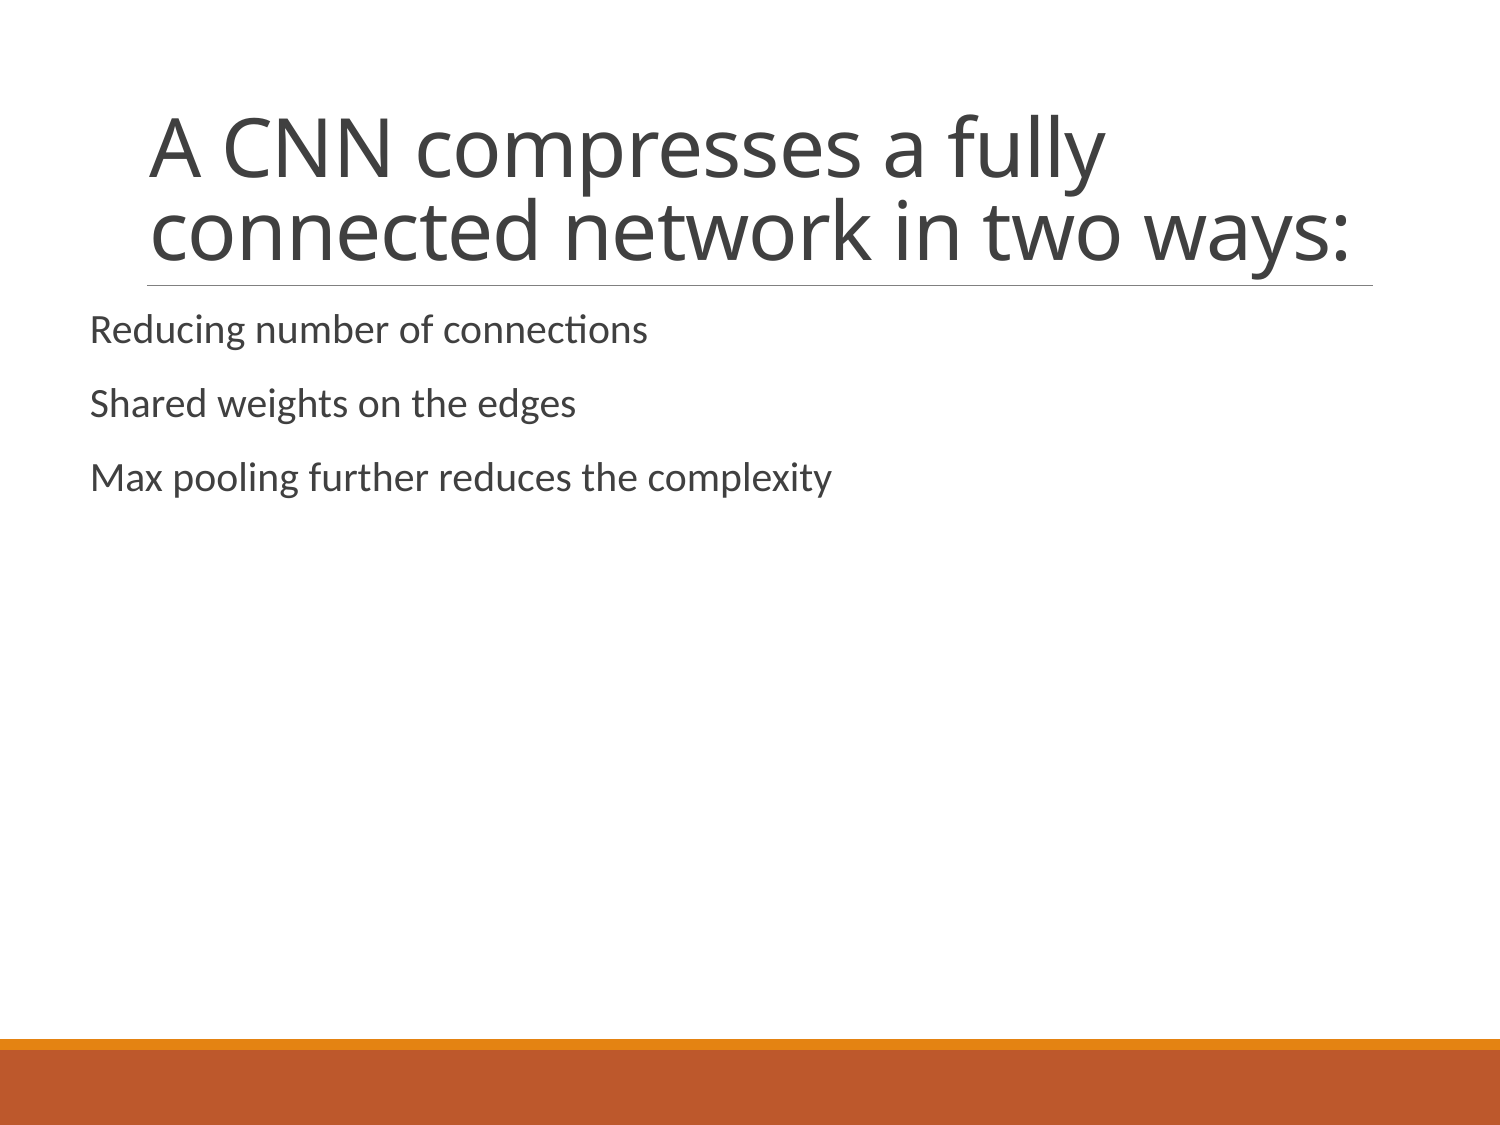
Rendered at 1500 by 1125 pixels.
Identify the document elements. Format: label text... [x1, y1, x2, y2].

list Reducing number of connections Shared weights on the edges Max pooling further reduces the complexity [75, 299, 1463, 1006]
title A CNN compresses a fully connected network in two ways: [134, 47, 1373, 285]
